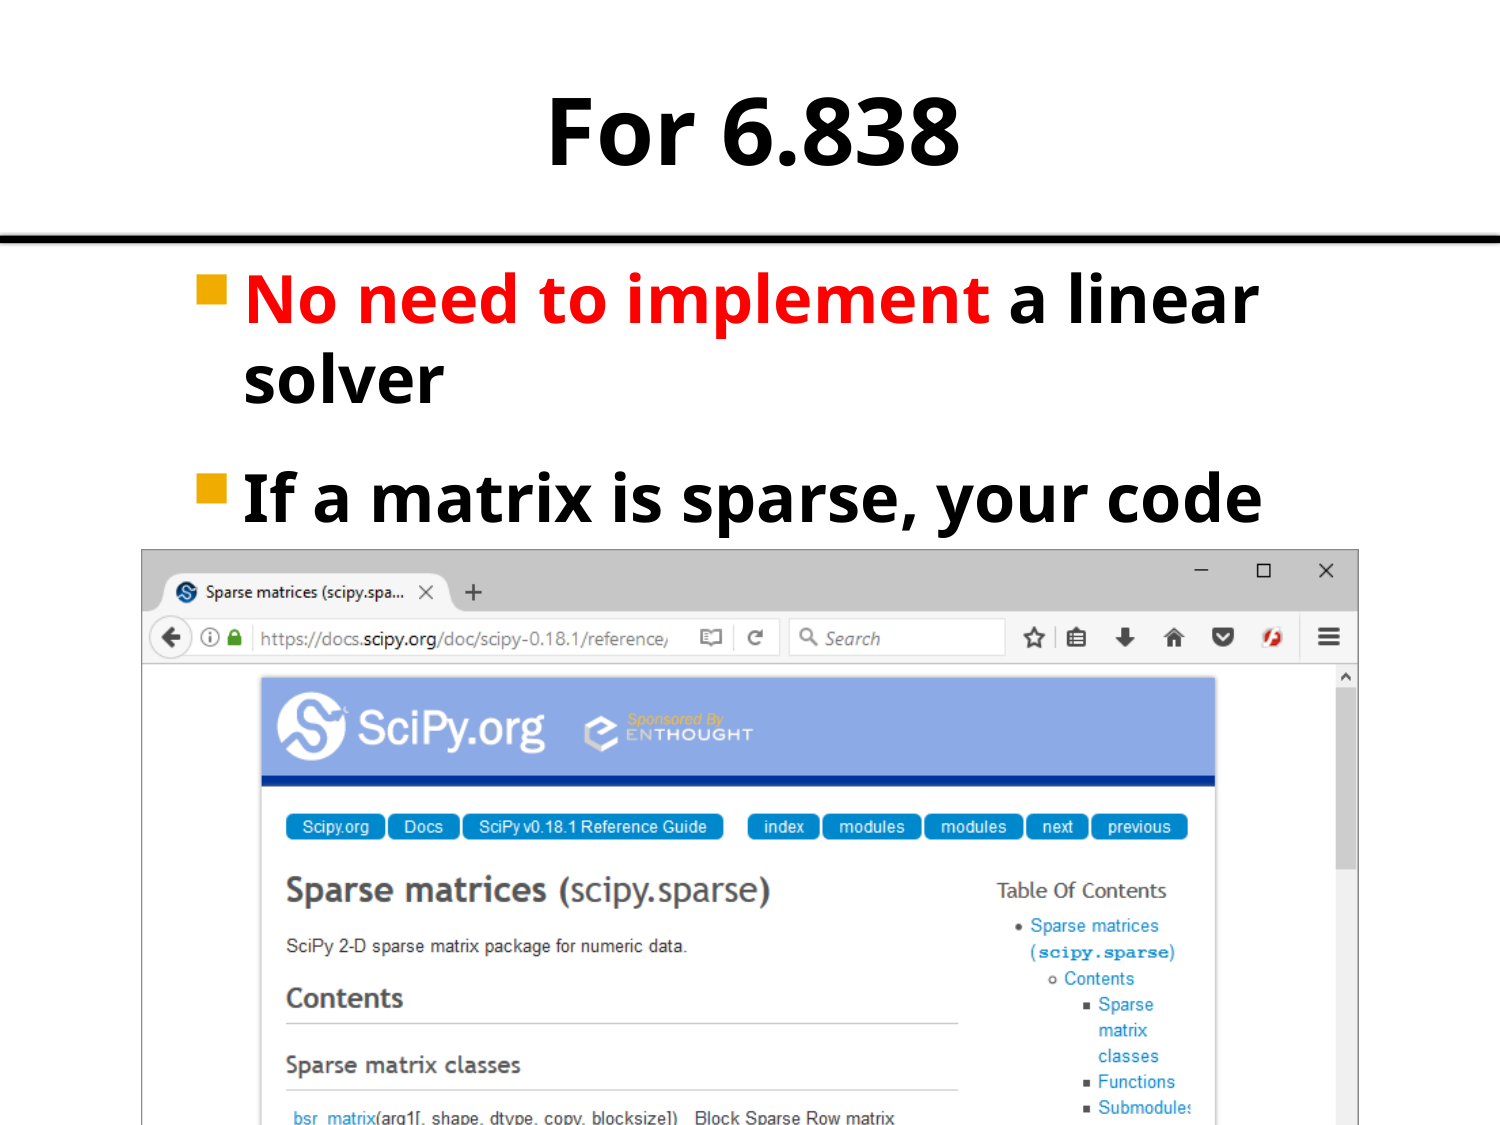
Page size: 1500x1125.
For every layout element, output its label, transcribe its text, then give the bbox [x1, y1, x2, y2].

list No need to implement a linear solver If a matrix is sparse, your code should store it as a sparse matrix! [162, 241, 1338, 549]
title For 6.838 [75, 25, 1425, 231]
picture [141, 549, 1359, 1125]
